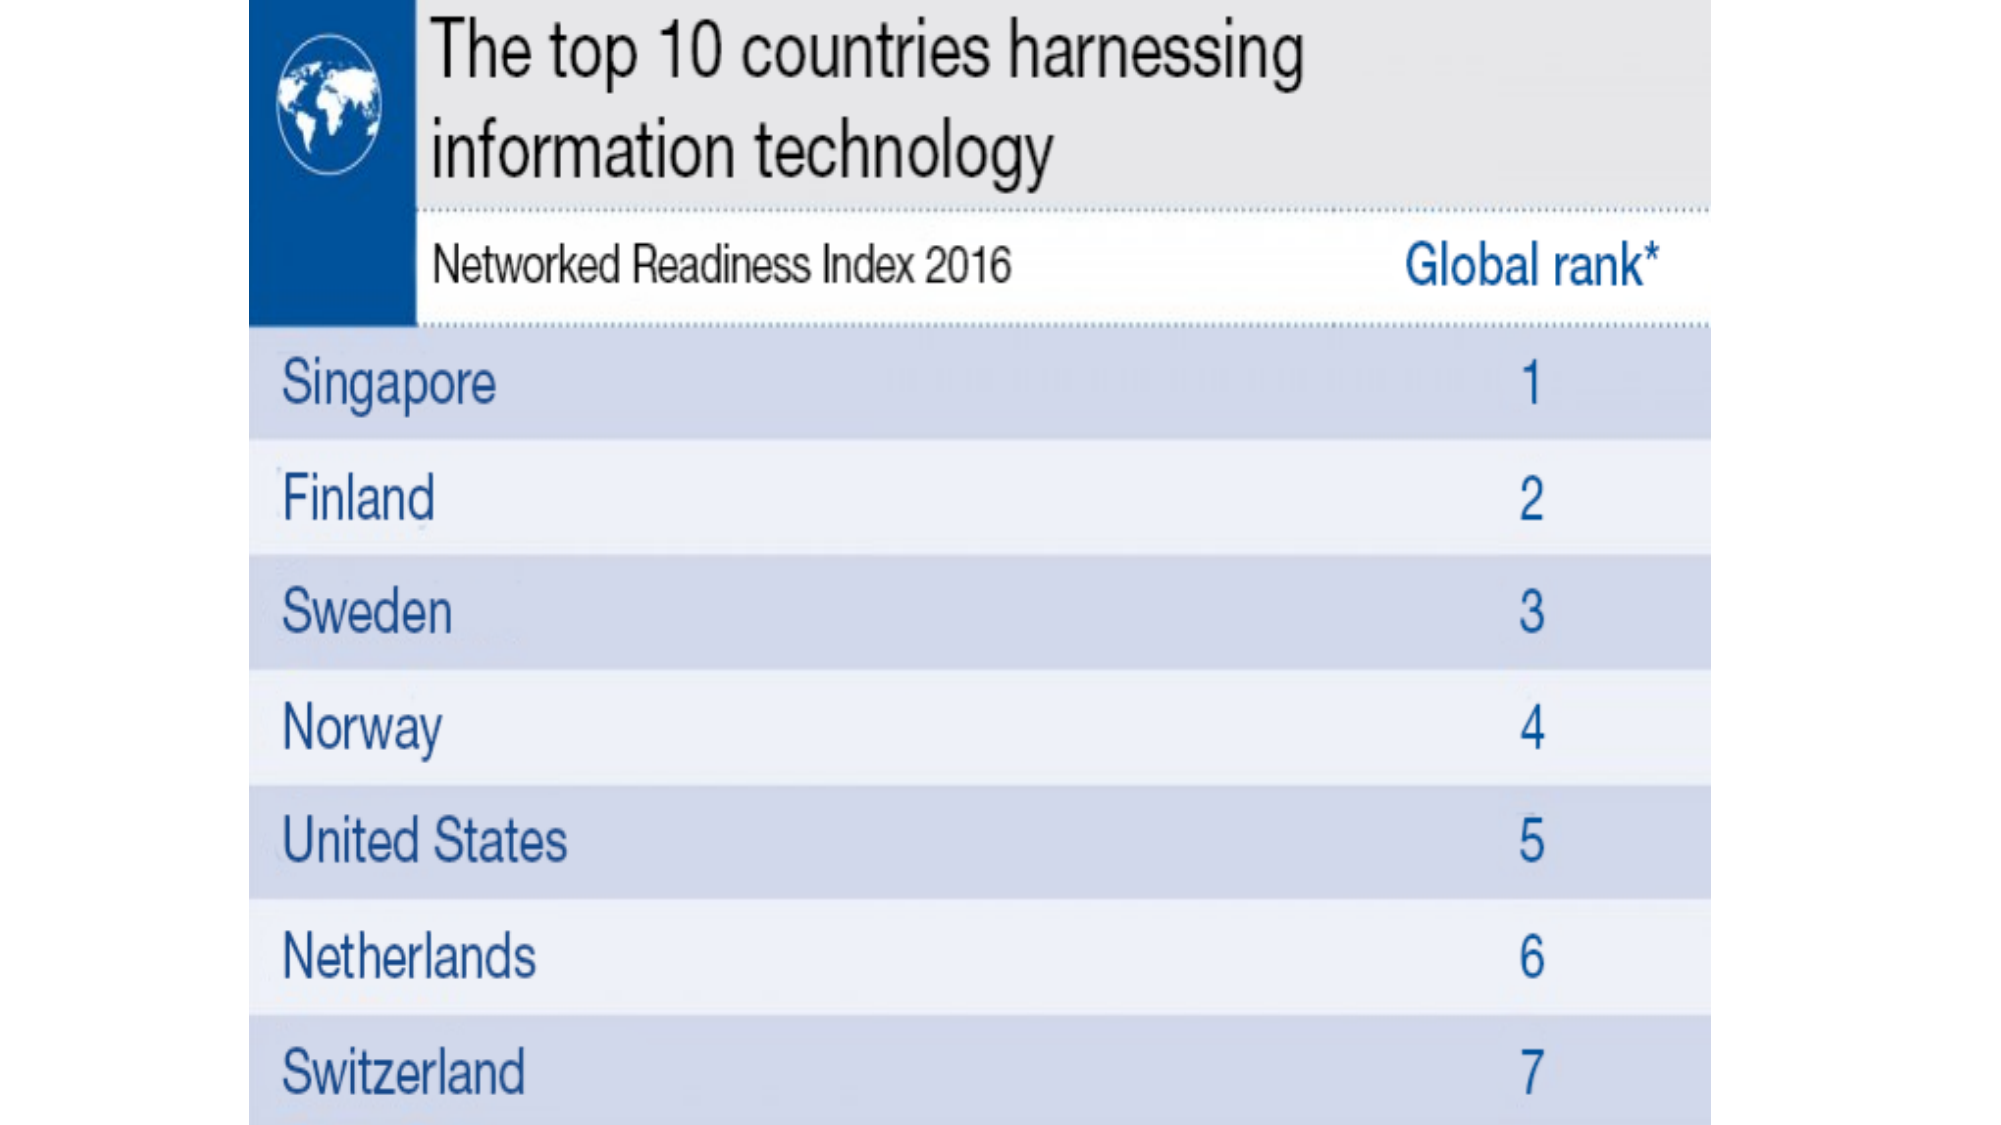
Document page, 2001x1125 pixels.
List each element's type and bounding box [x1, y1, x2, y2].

picture [249, 0, 1711, 1125]
